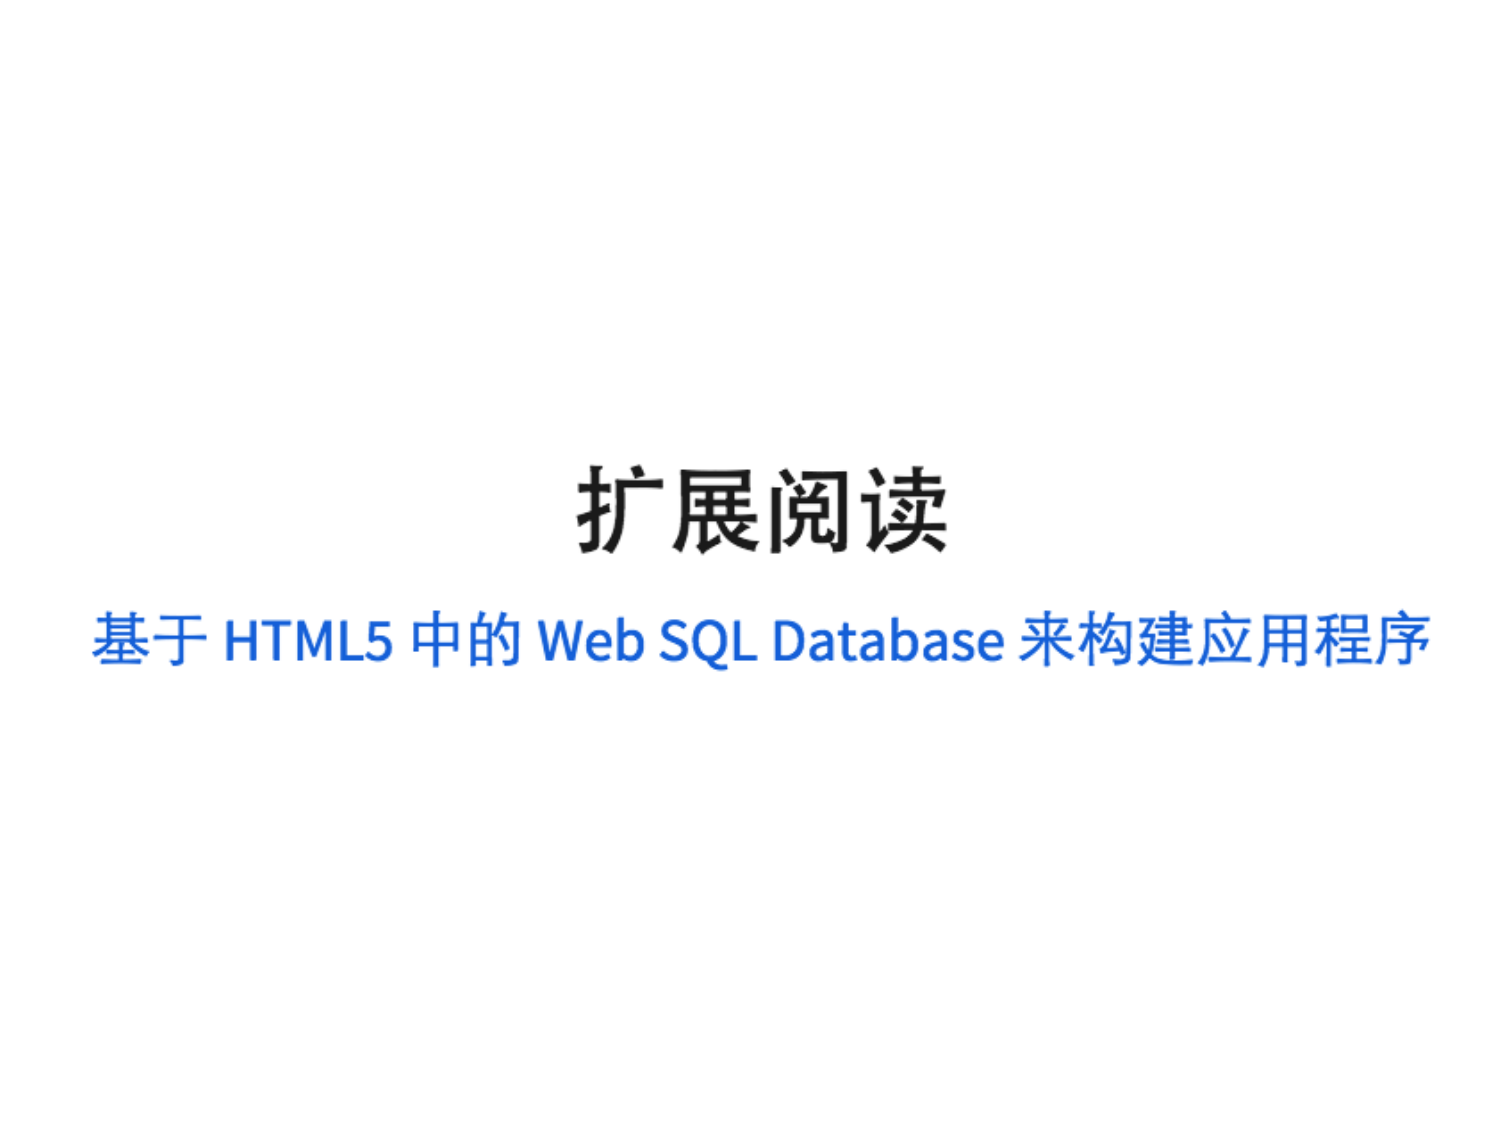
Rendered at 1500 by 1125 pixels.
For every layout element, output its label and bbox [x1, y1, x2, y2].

picture [0, 378, 1500, 744]
